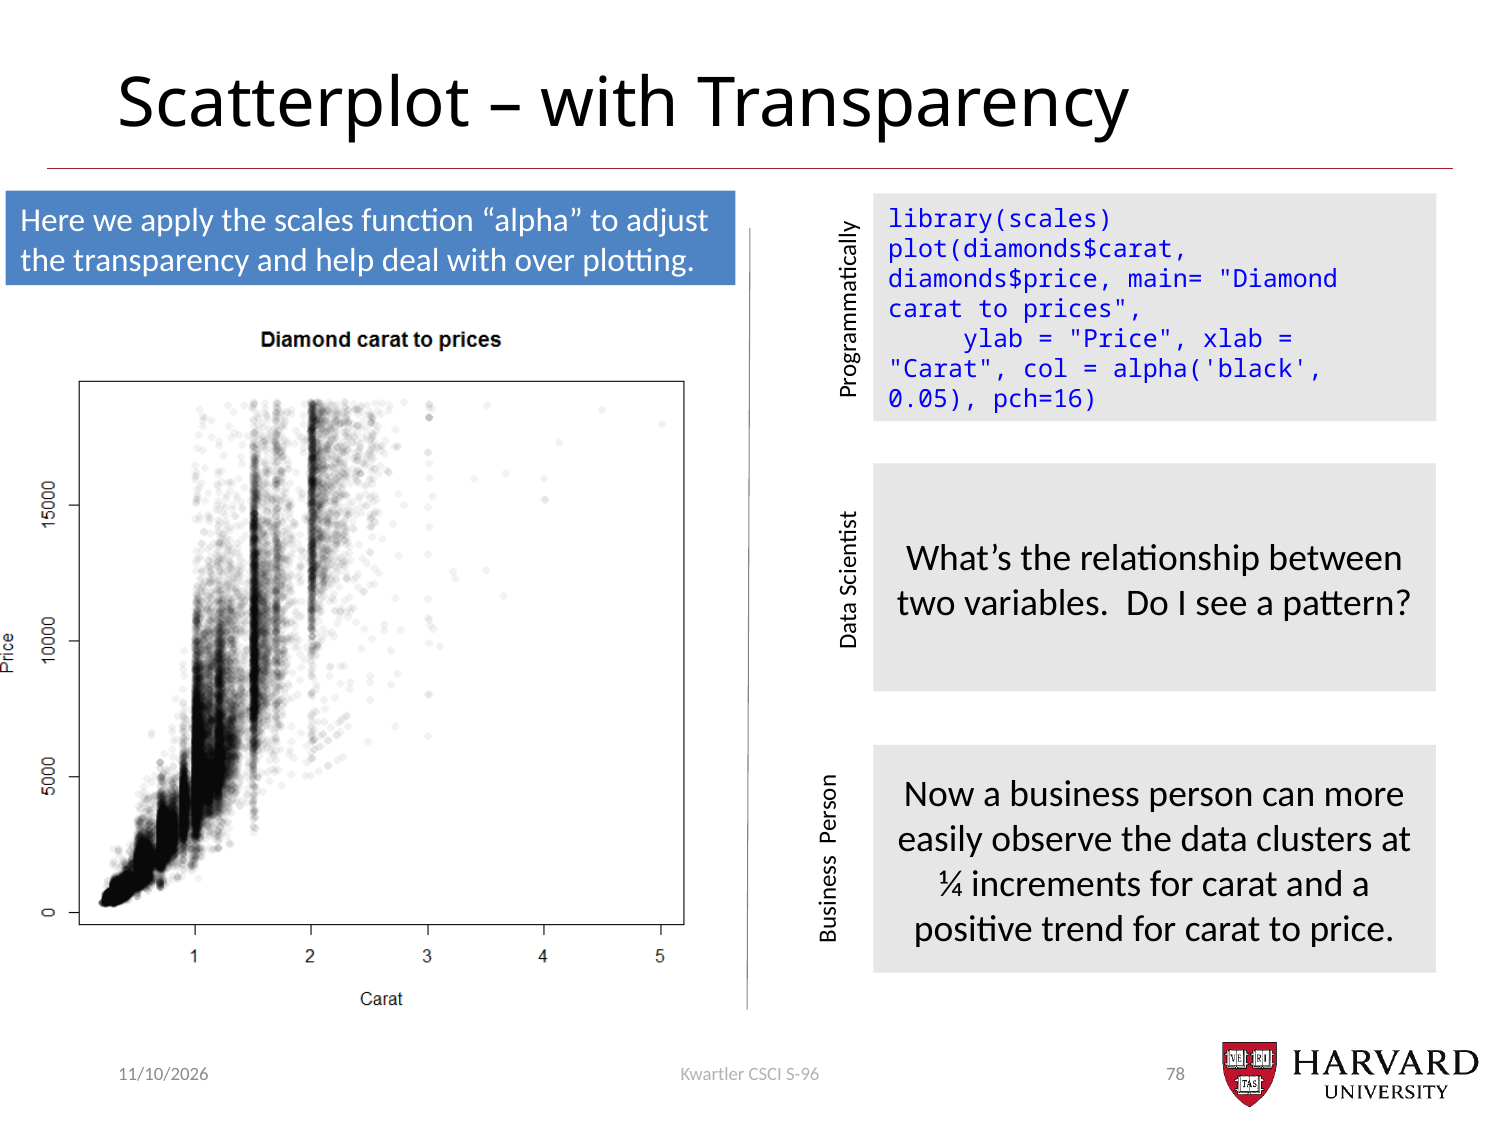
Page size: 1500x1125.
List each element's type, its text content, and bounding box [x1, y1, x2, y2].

picture [1200, 1024, 1500, 1125]
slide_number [103, 1042, 441, 1103]
text_box Programmatically [823, 206, 869, 414]
text_box Now a business person can more easily observe the data clusters at ¼ increments for carat and a positive trend for carat to price. [872, 744, 1437, 974]
text_box What’s the relationship between two variables. Do I see a pattern? [872, 462, 1437, 692]
text_box Data Scientist [823, 496, 869, 665]
title Scatterplot – with Transparency [103, 59, 1397, 157]
picture [0, 325, 702, 1015]
text_box library(scales) plot(diamonds$carat, diamonds$price, main= "Diamond carat to prices", ylab = "Price", xlab = "Carat", col = alpha('black', 0.05), pch=16) [872, 192, 1437, 422]
text_box Here we apply the scales function “alpha” to adjust the transparency and help deal with over plotting. [5, 190, 736, 286]
text_box Business Person [803, 759, 849, 958]
footer Kwartler CSCI S-96 [496, 1042, 1004, 1103]
slide_number 78 [1059, 1042, 1200, 1103]
